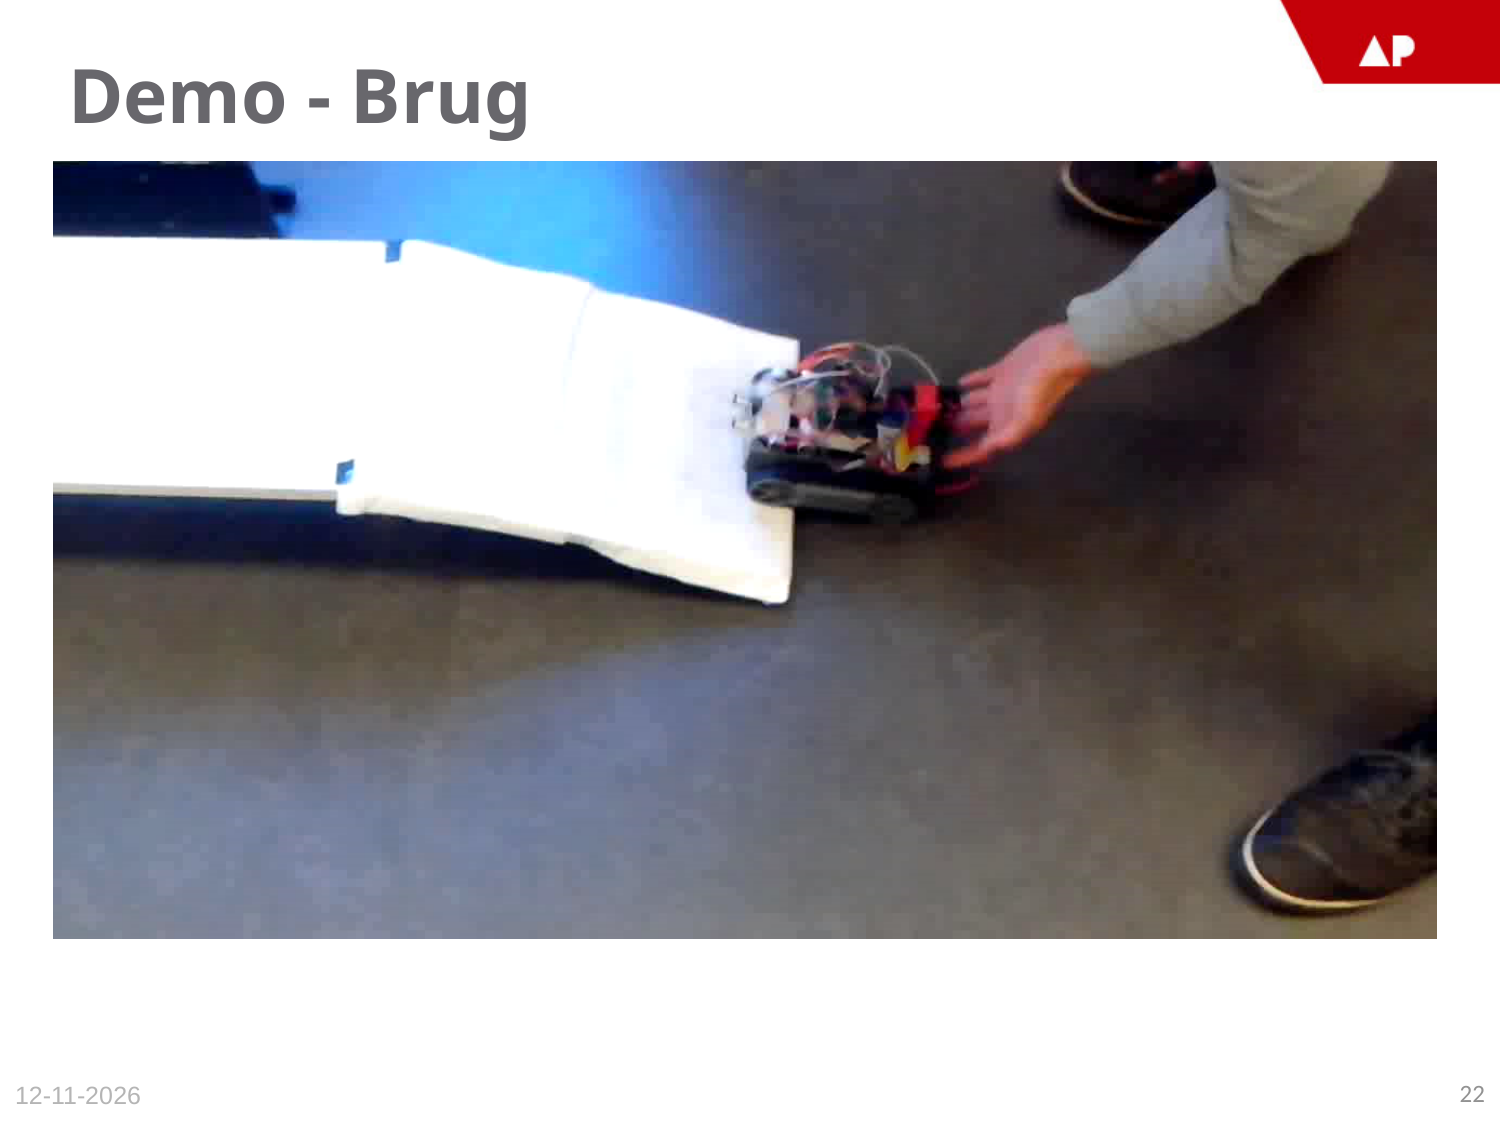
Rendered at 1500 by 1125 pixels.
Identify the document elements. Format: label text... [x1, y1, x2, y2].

title Demo - Brug [53, 0, 1483, 188]
slide_number 22 [1149, 1062, 1500, 1123]
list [52, 160, 1438, 940]
picture [0, 0, 1500, 1125]
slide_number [0, 1064, 350, 1125]
